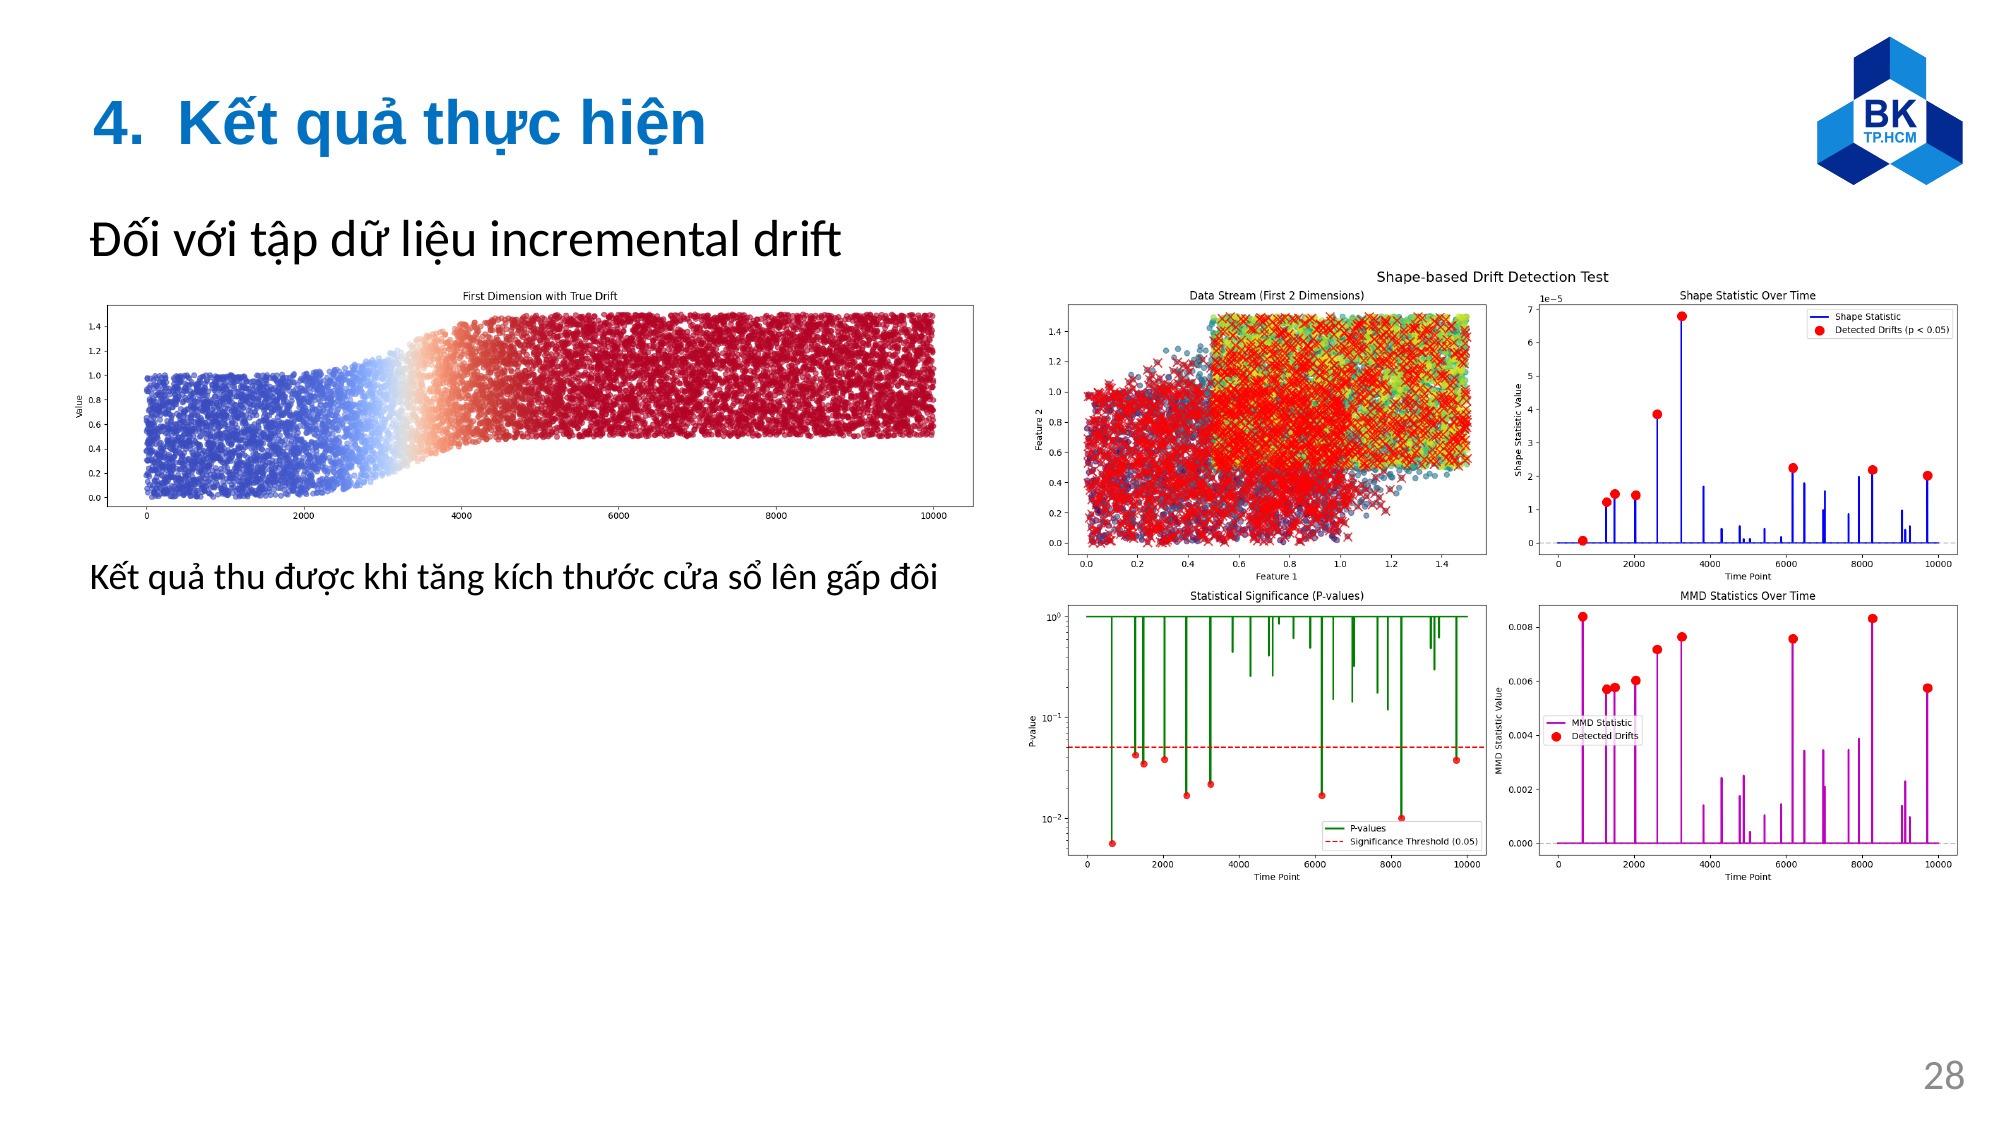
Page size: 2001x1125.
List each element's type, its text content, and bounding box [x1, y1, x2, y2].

text_box Kết quả thu được khi tăng kích thước cửa sổ lên gấp đôi [74, 544, 1011, 605]
text_box Kết quả thực hiện [78, 75, 724, 165]
picture [1022, 265, 1963, 888]
picture [1792, 24, 1991, 207]
picture [62, 285, 978, 526]
text_box Đối với tập dữ liệu incremental drift [74, 165, 1708, 275]
